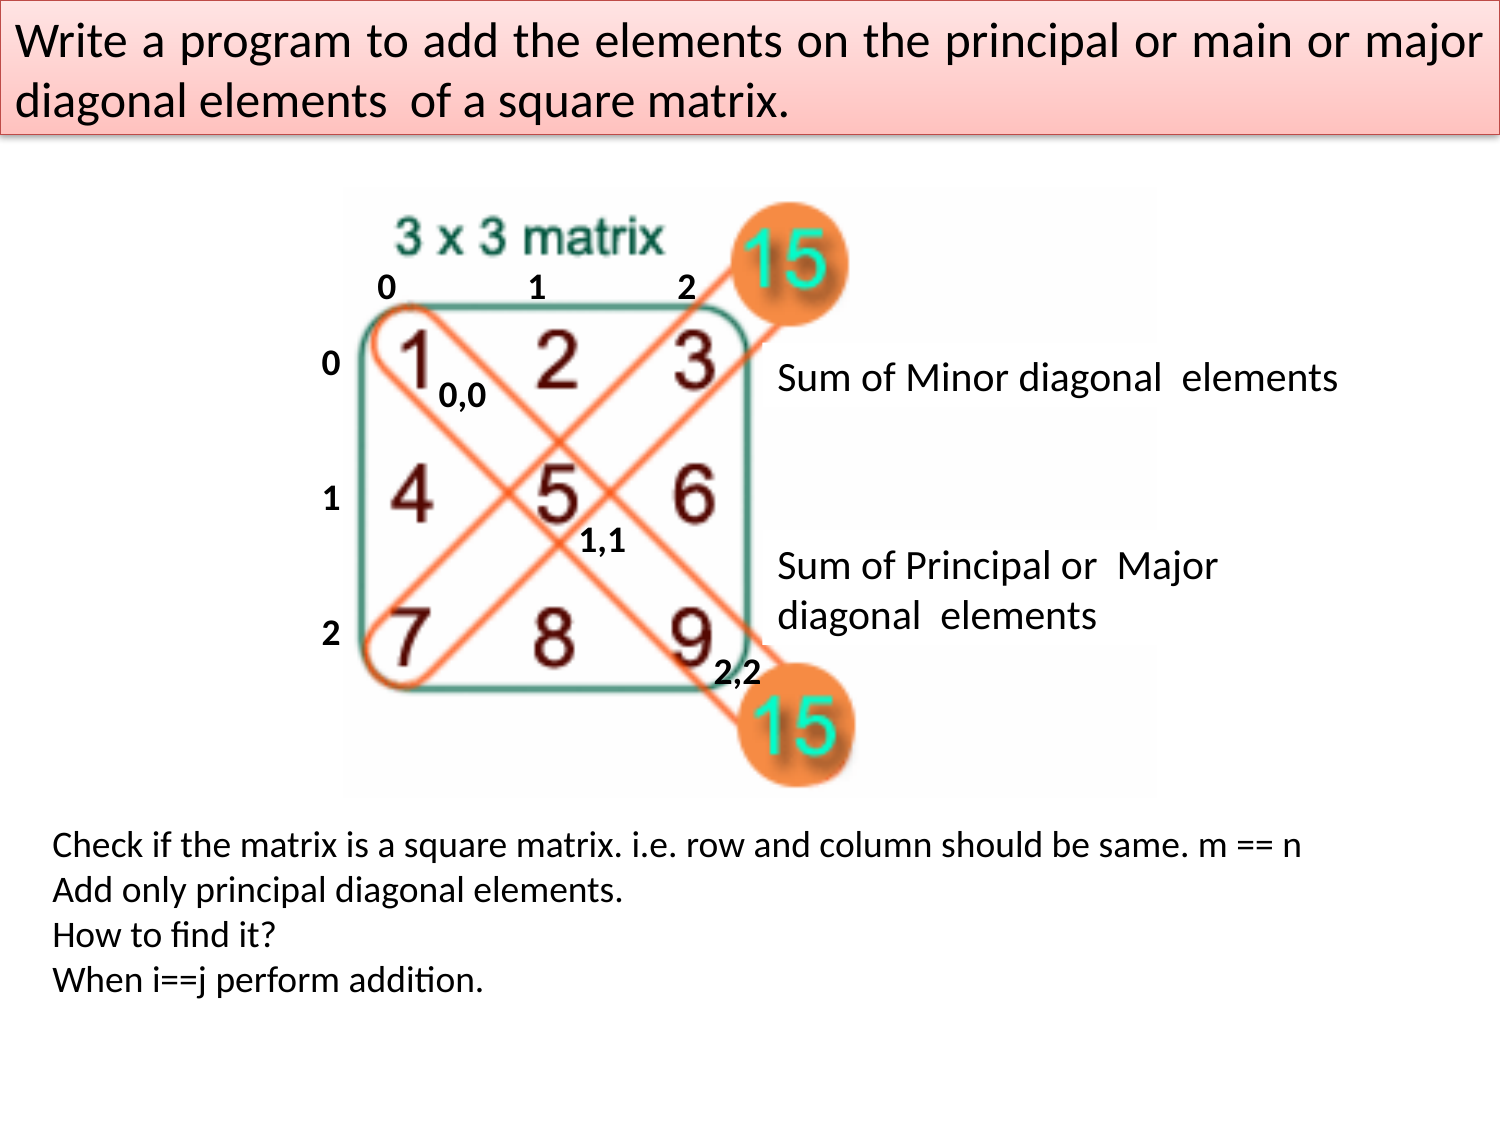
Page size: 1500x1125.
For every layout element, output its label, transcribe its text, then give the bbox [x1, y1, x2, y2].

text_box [299, 187, 1363, 799]
text_box Check if the matrix is a square matrix. i.e. row and column should be same. m == n Add only principal diagonal elements. How to find it? When i==j perform addition. [37, 812, 1438, 1008]
text_box Write a program to add the elements on the principal or main or major diagonal elements of a square matrix. [0, 0, 1500, 135]
